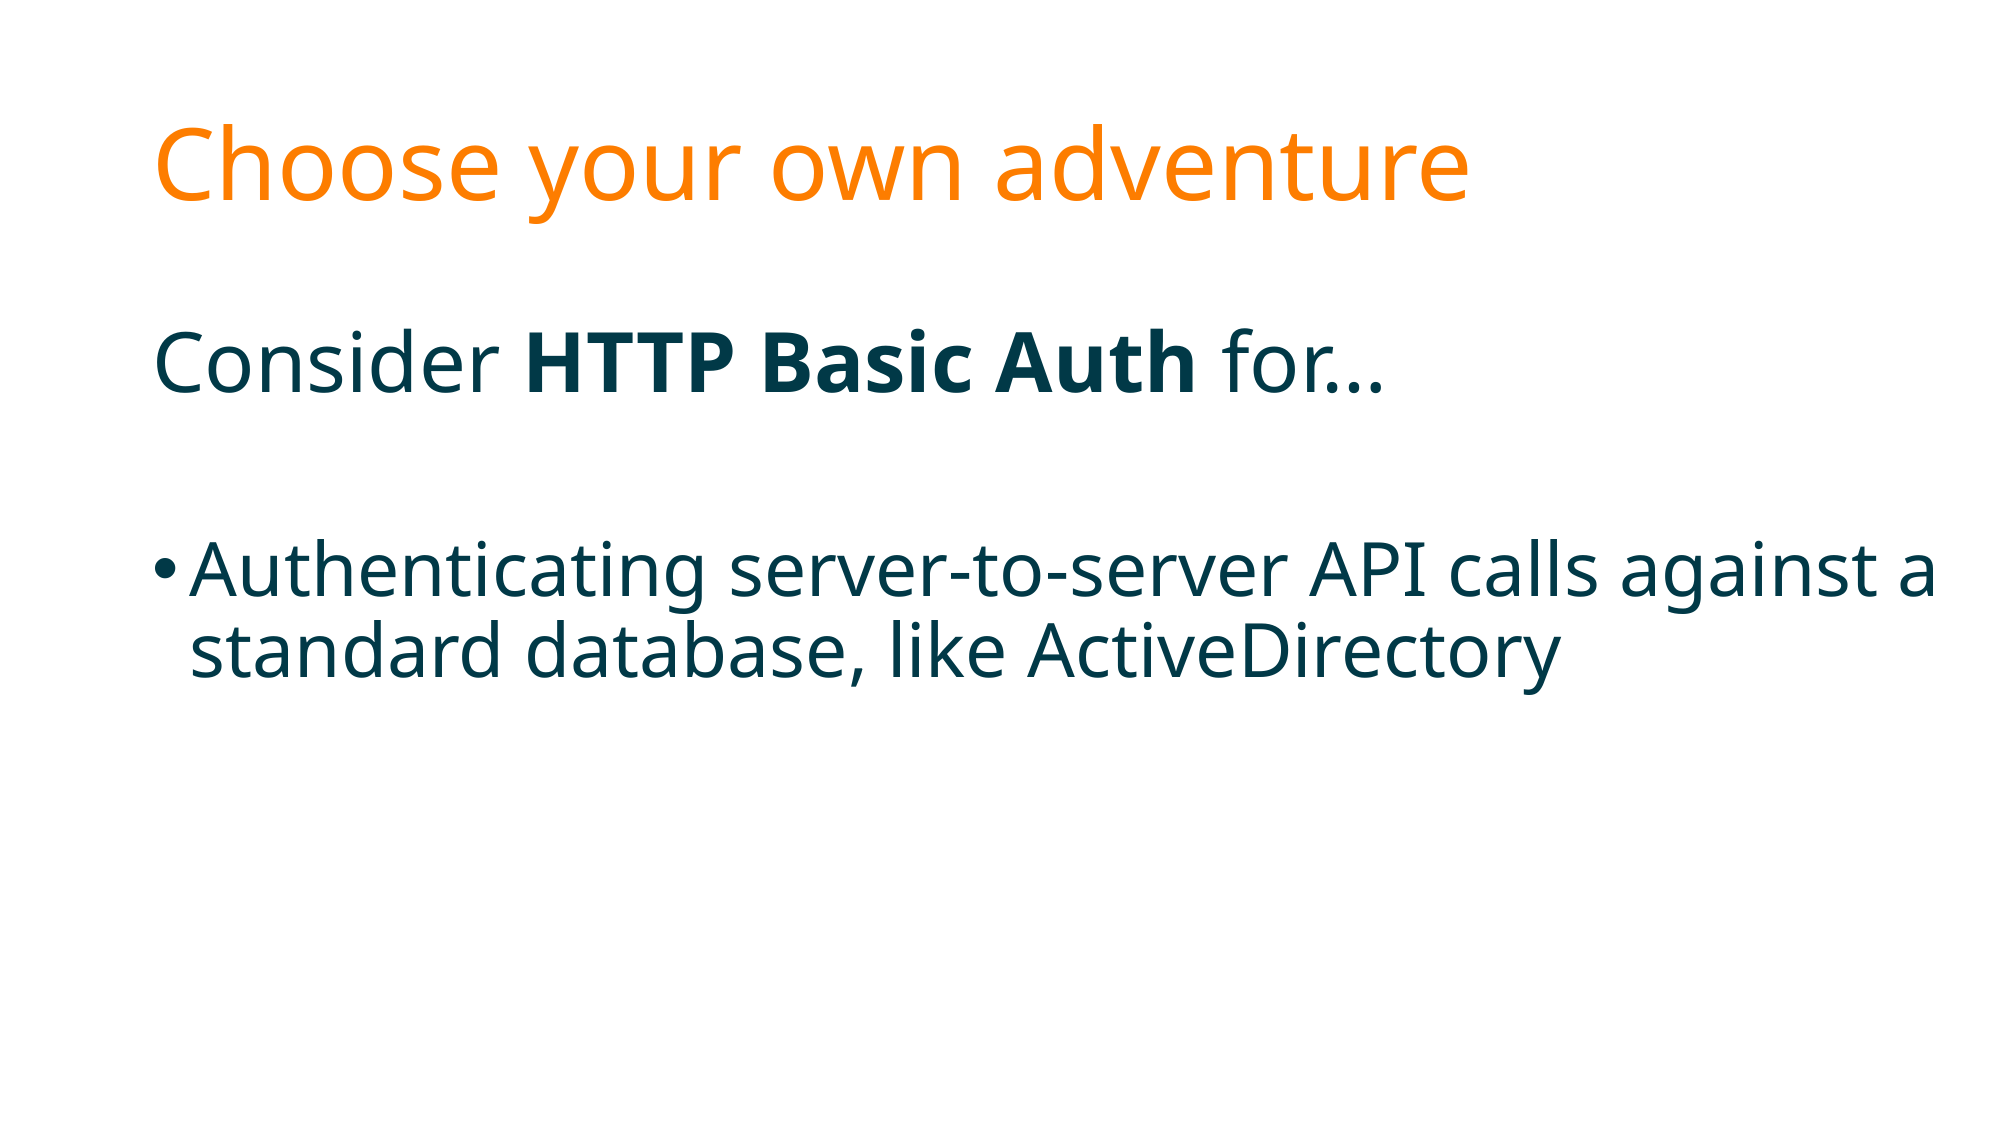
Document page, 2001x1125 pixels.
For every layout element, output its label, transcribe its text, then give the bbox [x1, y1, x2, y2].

list Consider HTTP Basic Auth for… Authenticating server-to-server API calls against a standard database, like ActiveDirectory [137, 313, 1978, 1053]
title Choose your own adventure [137, 59, 1863, 278]
